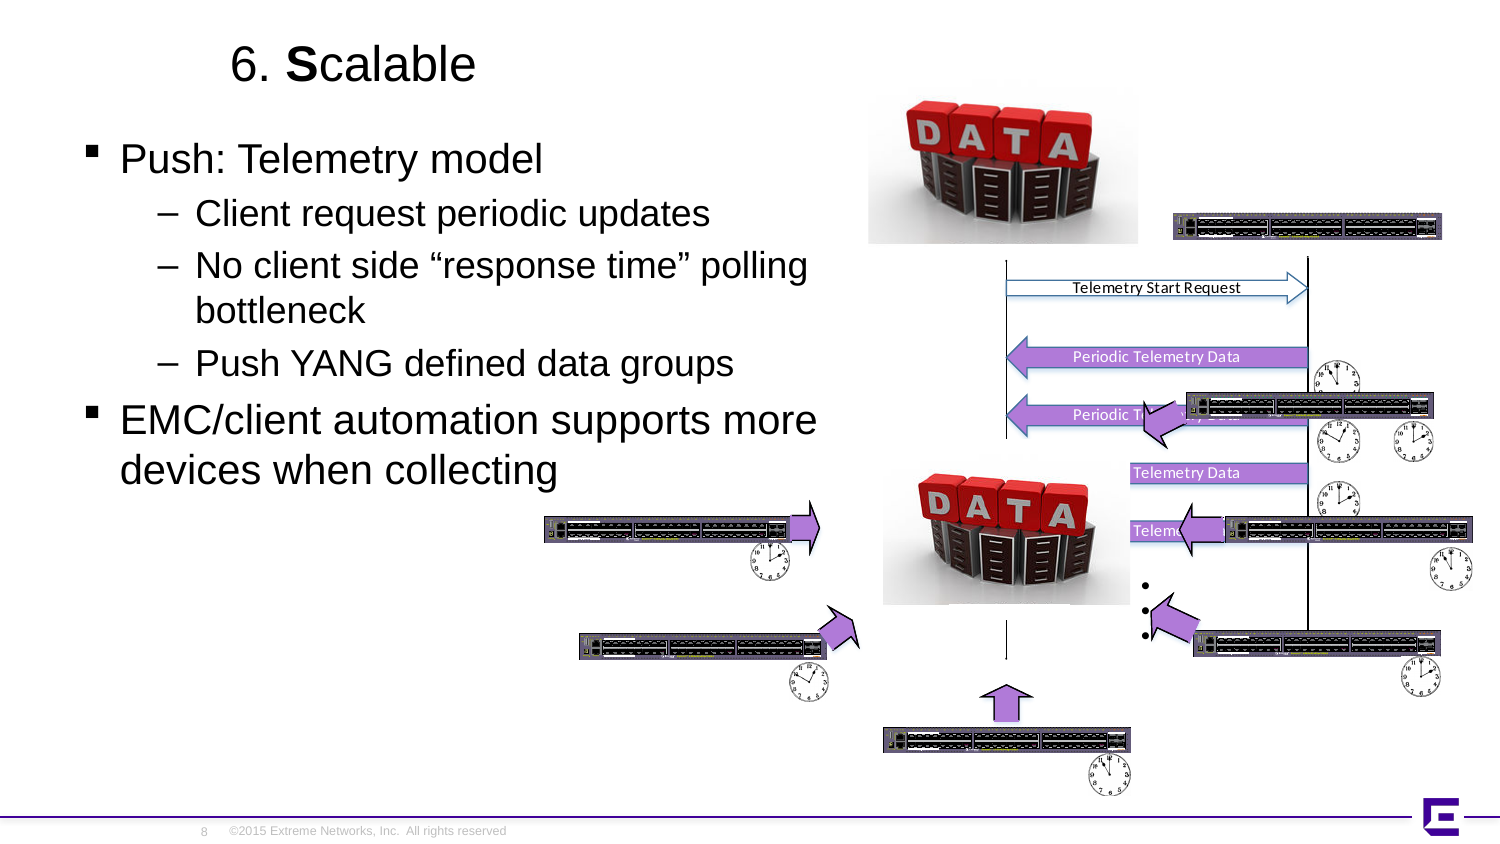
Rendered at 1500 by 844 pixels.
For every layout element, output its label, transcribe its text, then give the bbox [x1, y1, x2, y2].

list Push: Telemetry model Client request periodic updates No client side “response time” polling bottleneck Push YANG defined data groups EMC/client automation supports more devices when collecting [67, 123, 854, 646]
title 6. Scalable [214, 0, 1455, 124]
picture [541, 61, 1474, 841]
